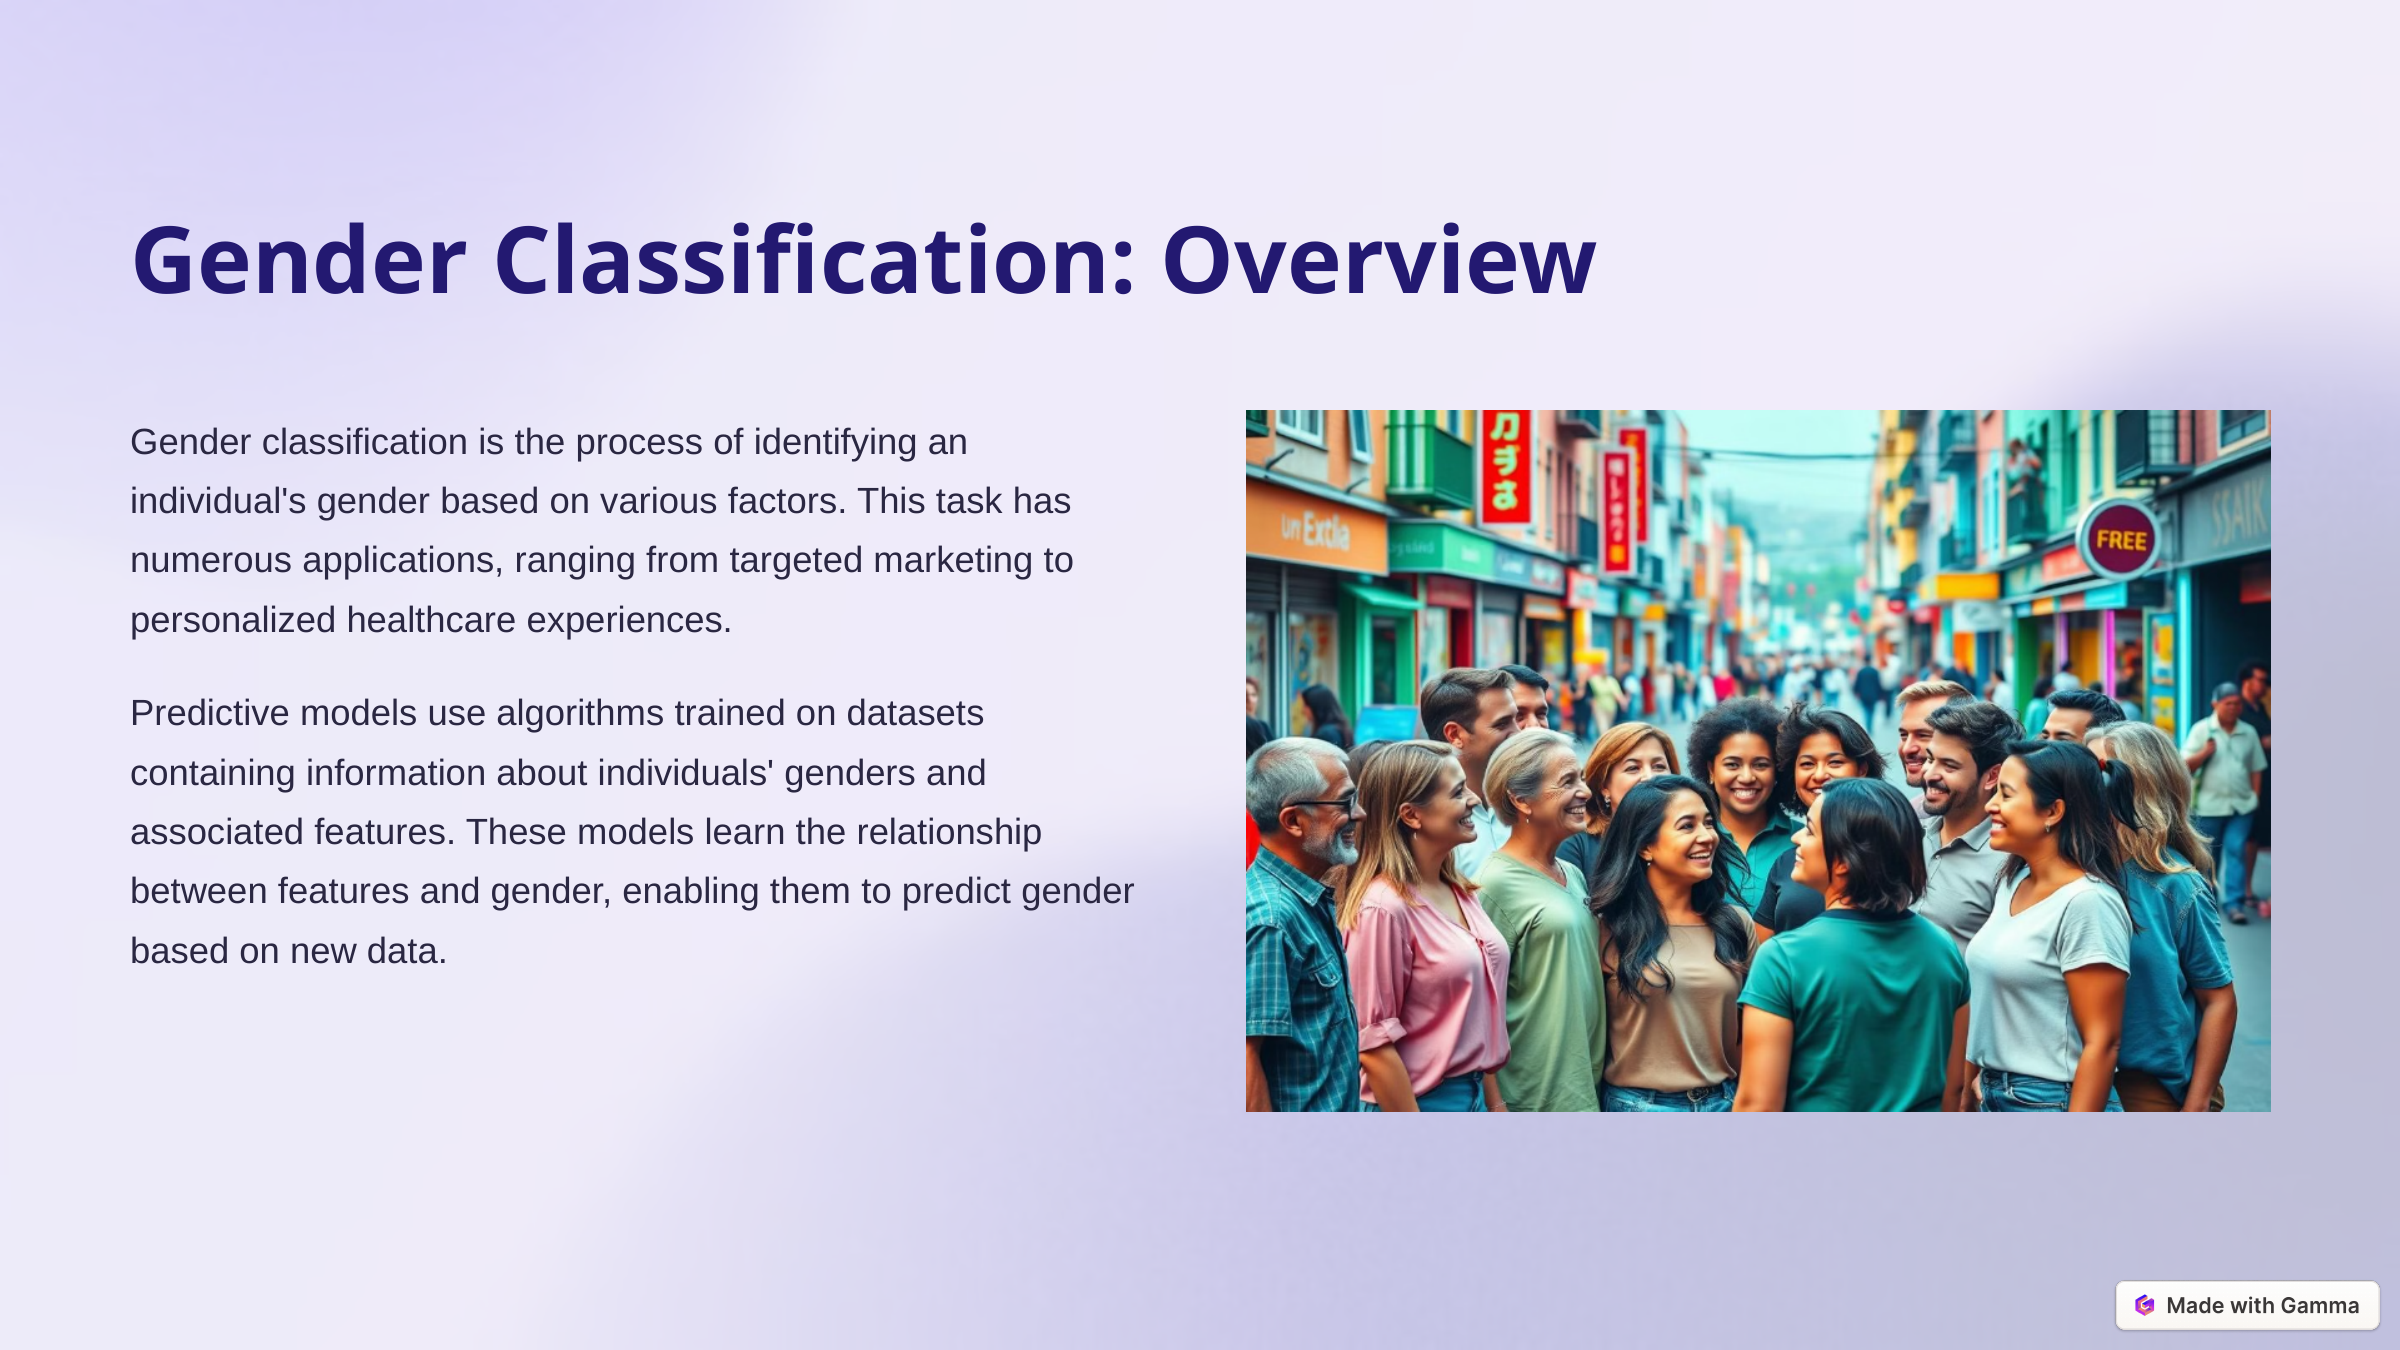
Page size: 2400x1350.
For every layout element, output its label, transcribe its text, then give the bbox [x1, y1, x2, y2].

text_box Predictive models use algorithms trained on datasets containing information about individuals' genders and associated features. These models learn the relationship between features and gender, enabling them to predict gender based on new data. [130, 673, 1155, 972]
text_box Gender classification is the process of identifying an individual's gender based on various factors. This task has numerous applications, ranging from targeted marketing to personalized healthcare experiences. [130, 402, 1155, 641]
picture [2106, 1271, 2389, 1339]
picture [1246, 410, 2271, 1112]
text_box Gender Classification: Overview [130, 196, 1542, 313]
